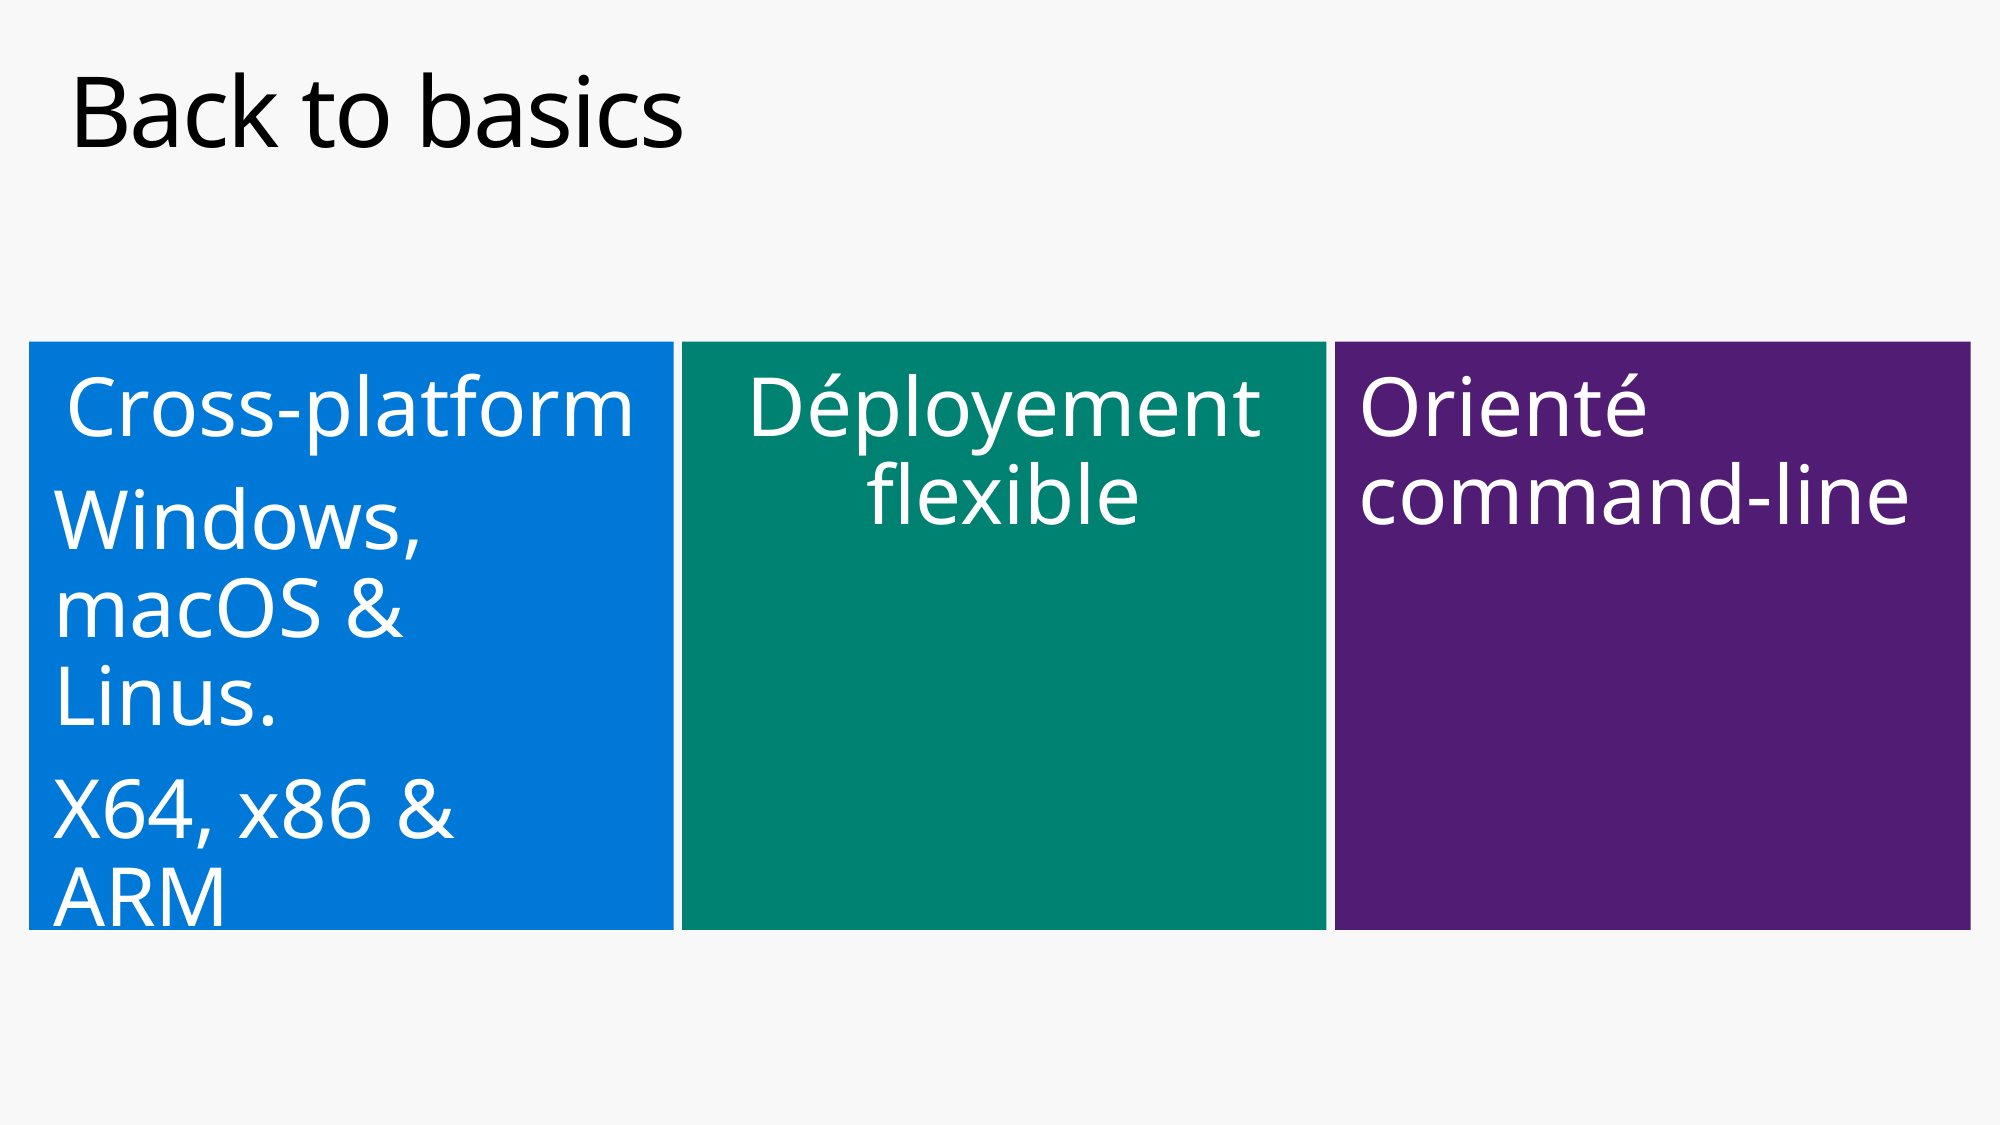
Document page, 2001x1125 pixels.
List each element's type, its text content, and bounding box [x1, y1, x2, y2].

title Back to basics [44, 47, 1957, 196]
list Déployement flexible [682, 341, 1327, 930]
list Orienté command-line [1335, 341, 1971, 930]
list Cross-platform Windows, macOS & Linus. X64, x86 & ARM [29, 341, 674, 930]
